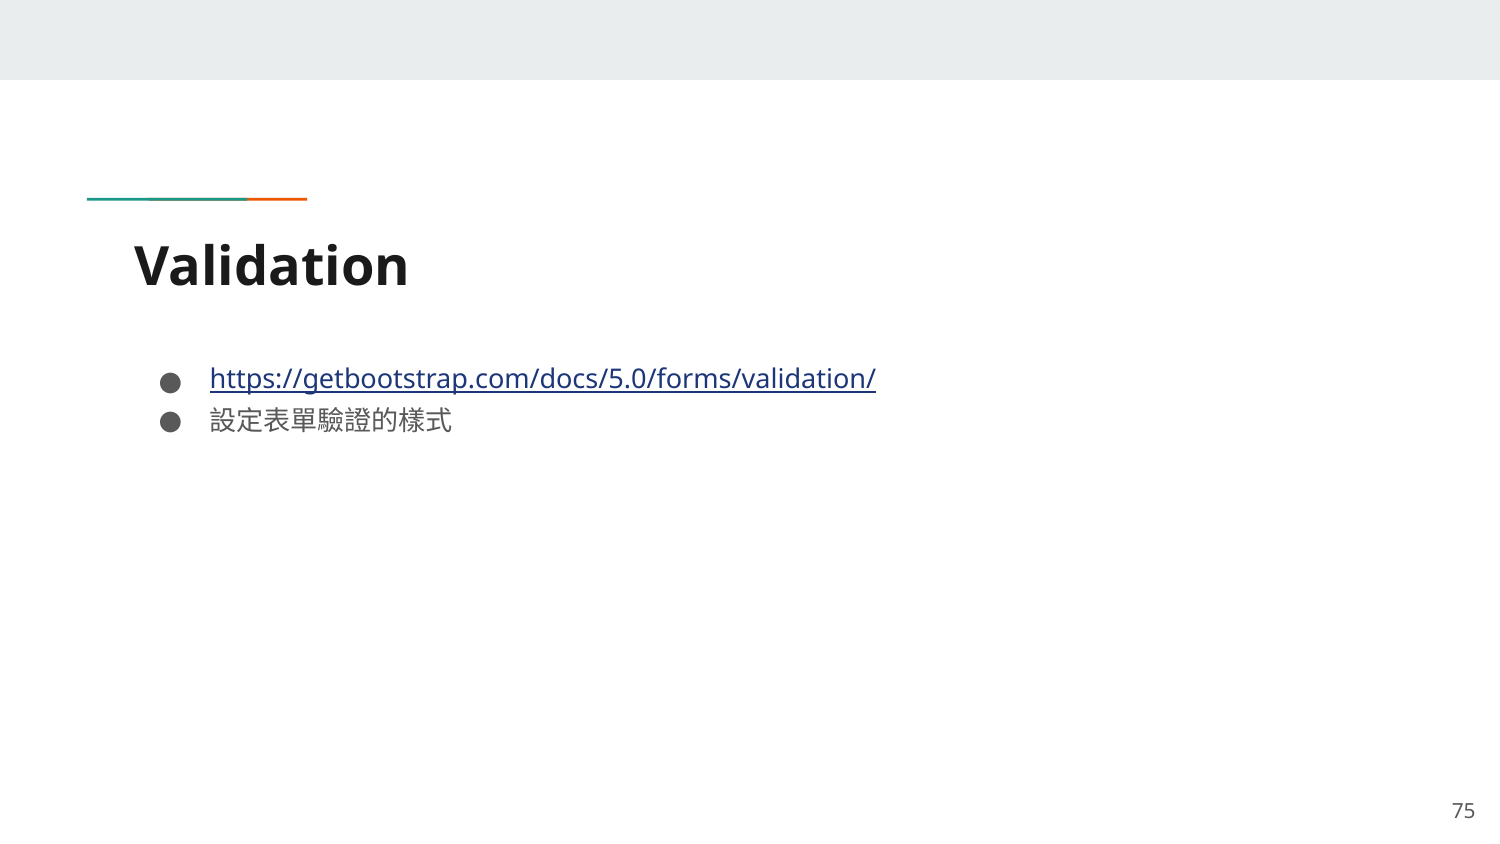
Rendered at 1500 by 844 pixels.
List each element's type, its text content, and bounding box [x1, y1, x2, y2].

list https://getbootstrap.com/docs/5.0/forms/validation/ 設定表單驗證的樣式 [119, 341, 1381, 712]
slide_number ‹#› [1400, 779, 1491, 844]
title Validation [119, 216, 1381, 305]
